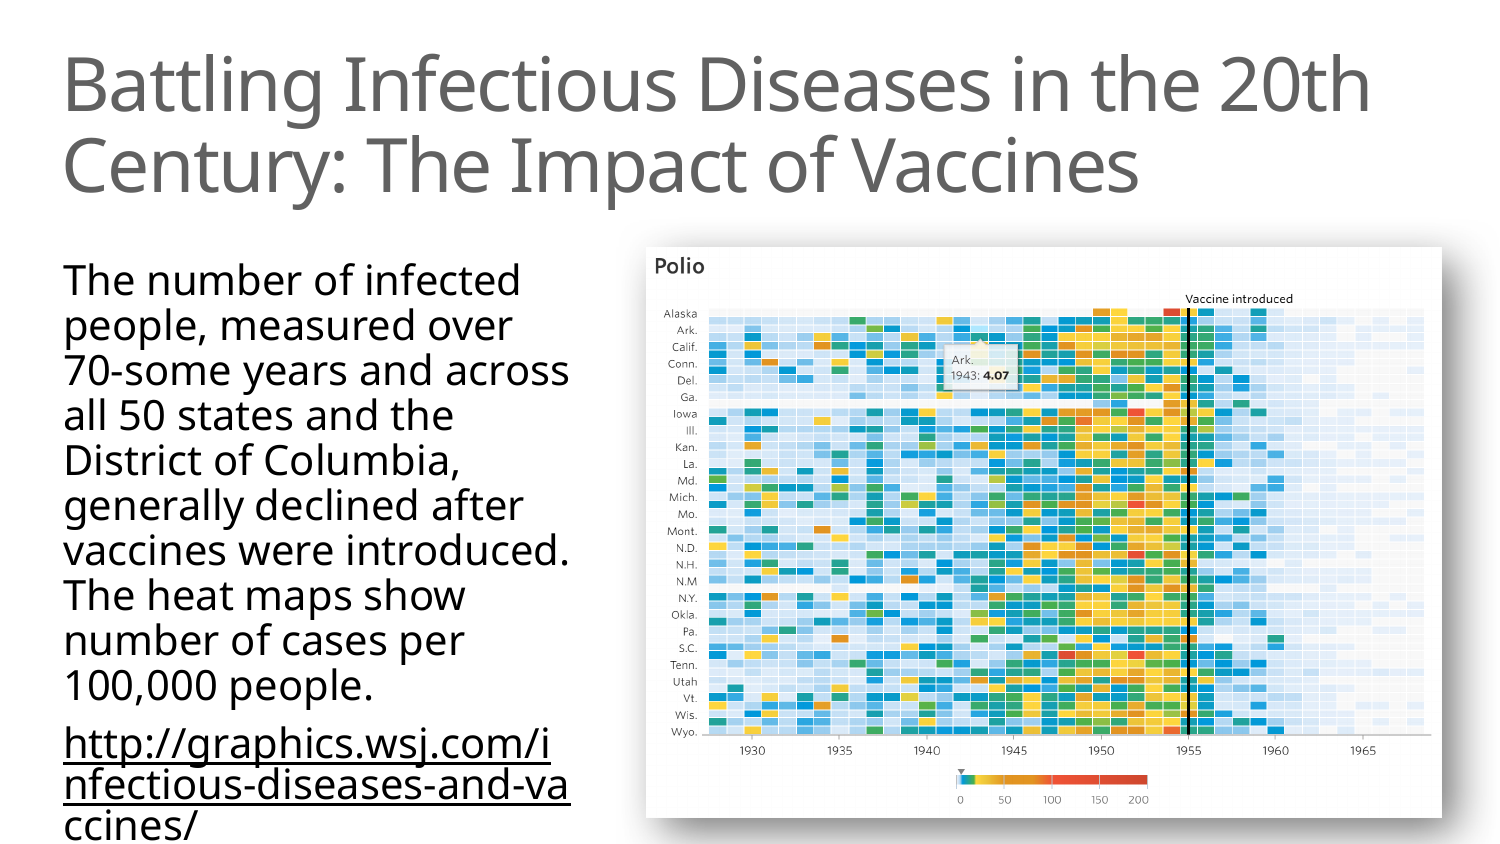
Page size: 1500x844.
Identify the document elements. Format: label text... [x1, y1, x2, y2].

list The number of infected people, measured over 70-some years and across all 50 states and the District of Columbia, generally declined after vaccines were introduced. The heat maps show number of cases per 100,000 people. http://graphics.wsj.com/infectious-diseases-and-vaccines/ [33, 235, 605, 782]
picture [645, 246, 1442, 818]
title Battling Infectious Diseases in the 20th Century: The Impact of Vaccines [44, 35, 1456, 147]
